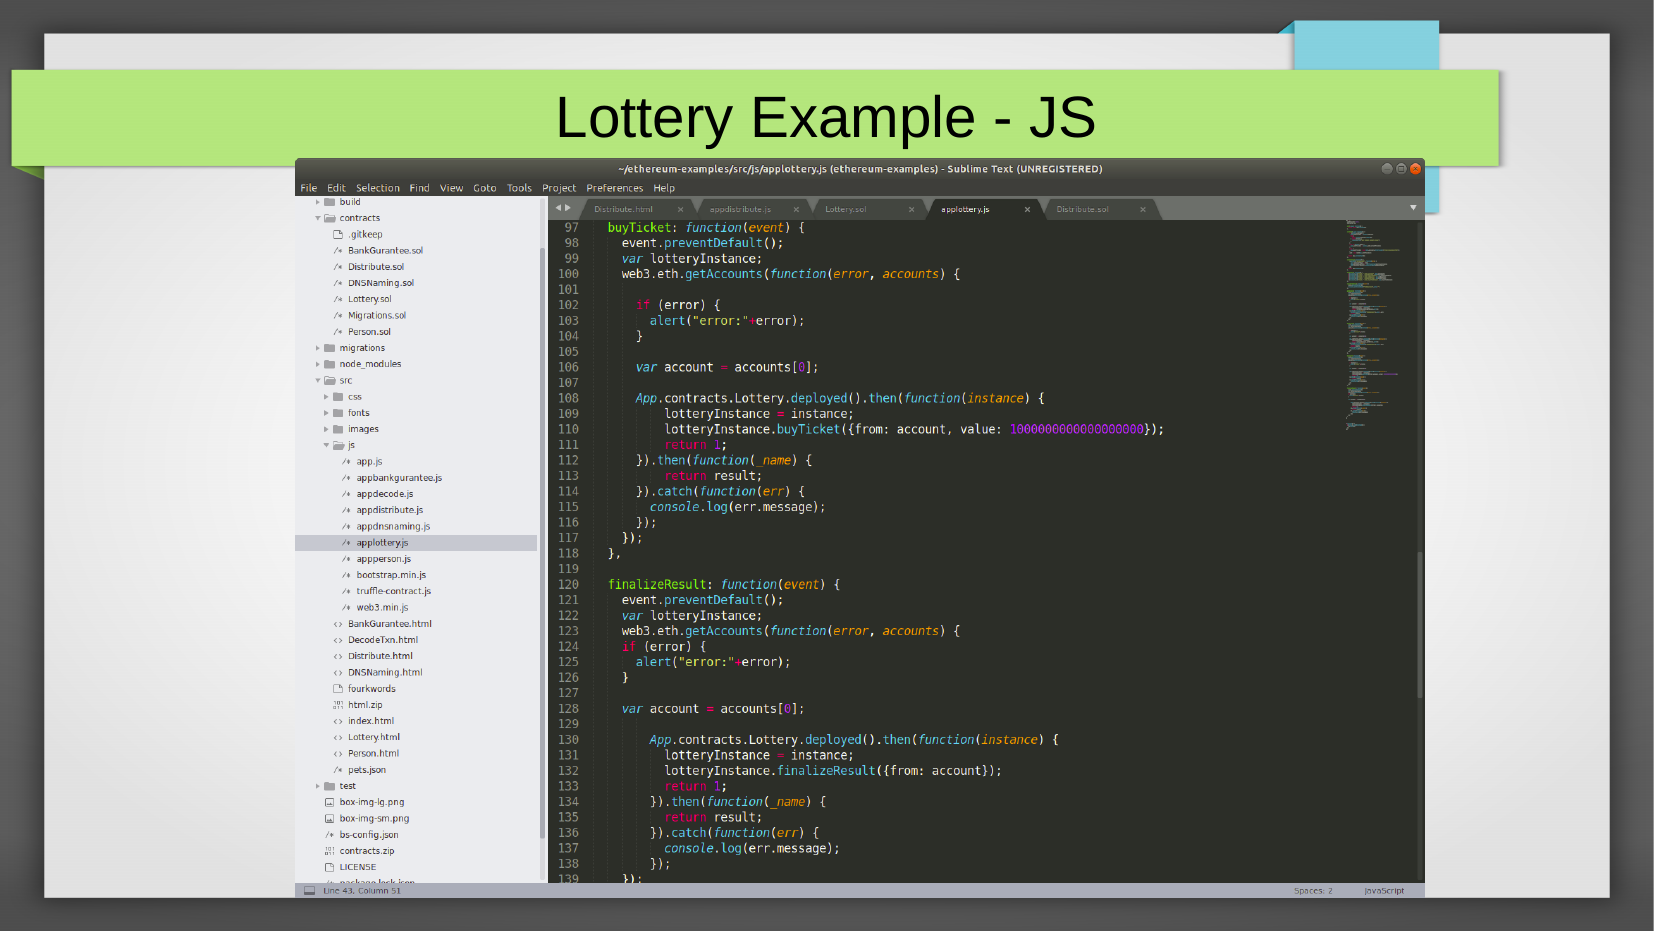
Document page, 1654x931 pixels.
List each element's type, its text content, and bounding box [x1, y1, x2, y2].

text_box Lottery Example - JS [82, 37, 1571, 192]
picture [0, 0, 1654, 931]
